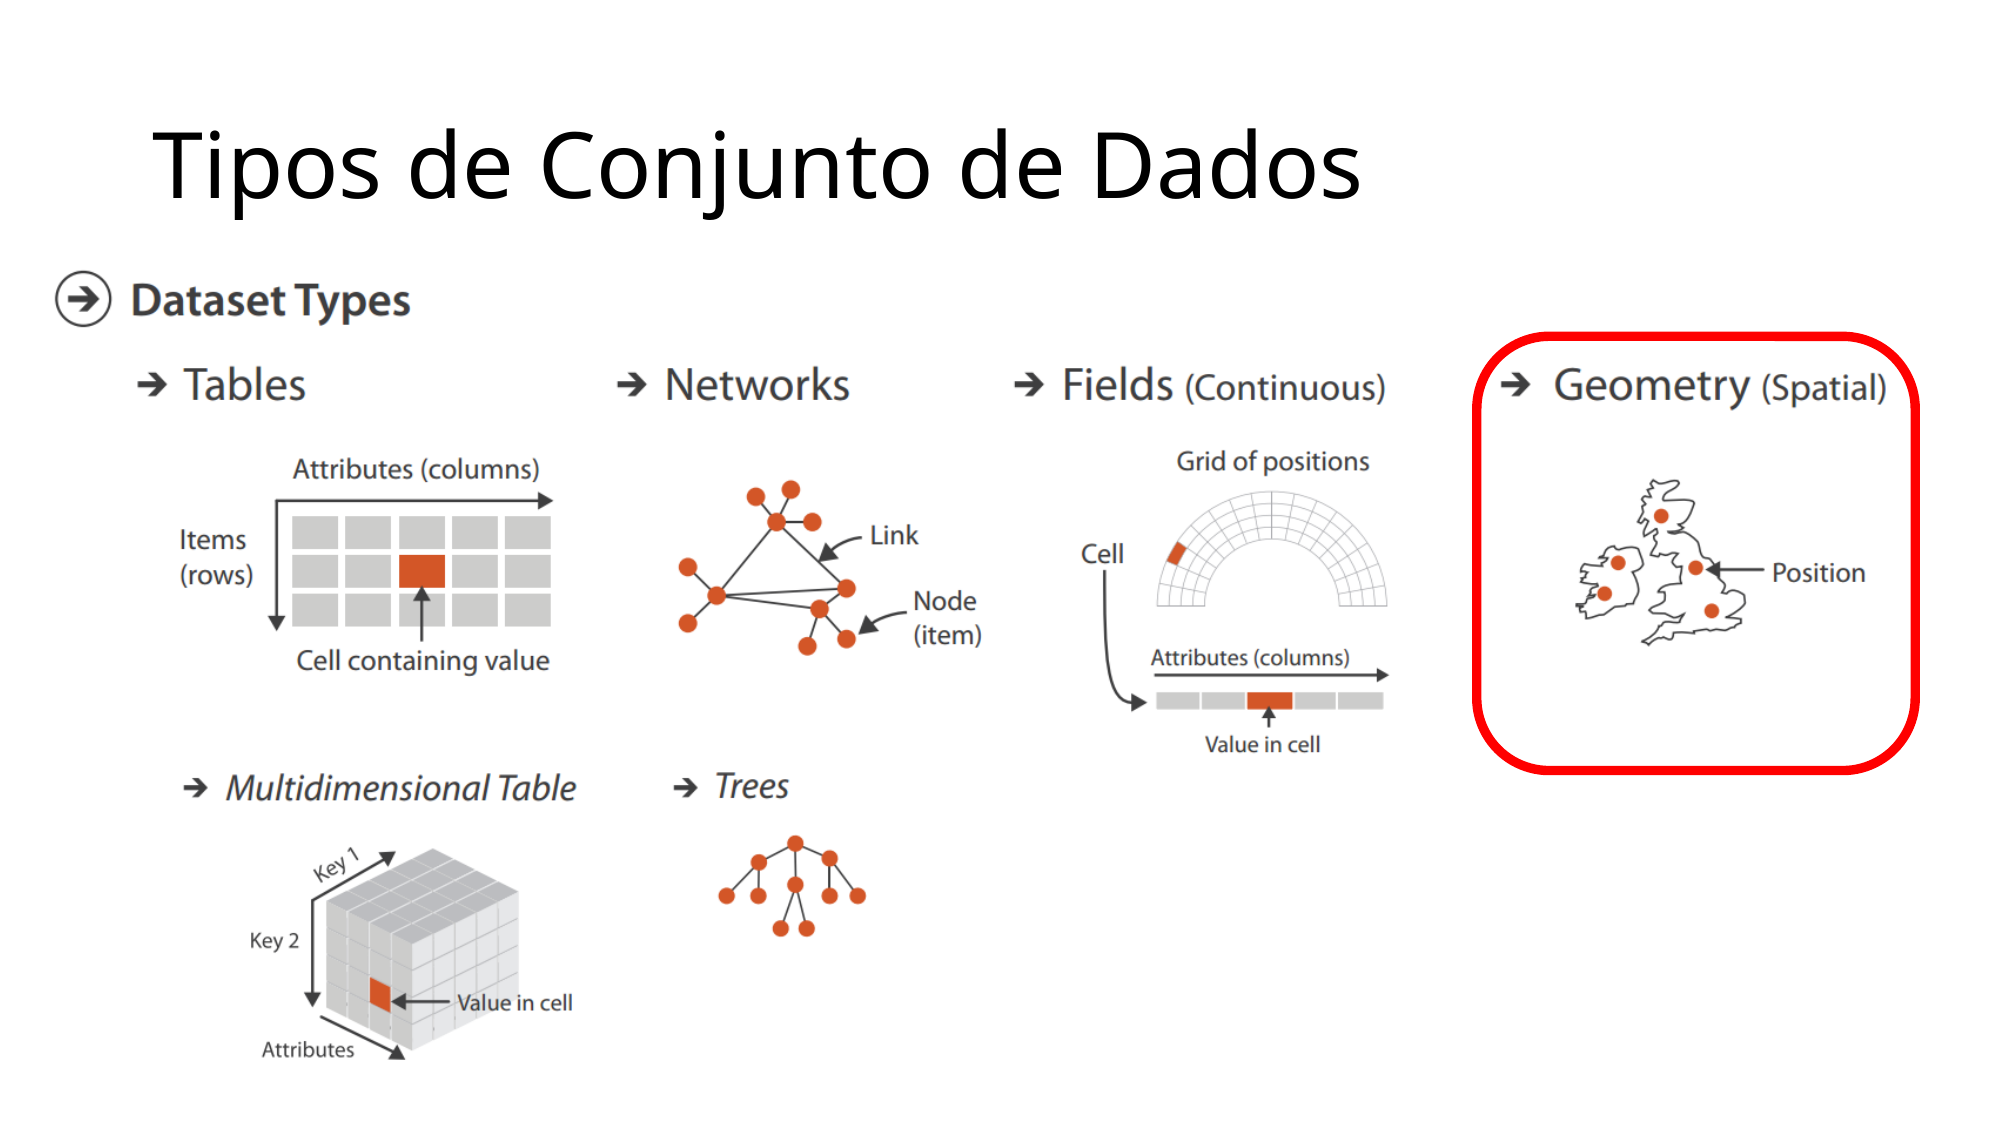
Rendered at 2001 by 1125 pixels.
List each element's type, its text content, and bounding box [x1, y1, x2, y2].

picture [35, 245, 1908, 1101]
title Tipos de Conjunto de Dados [137, 59, 1863, 245]
text_box [1908, 375, 1917, 732]
